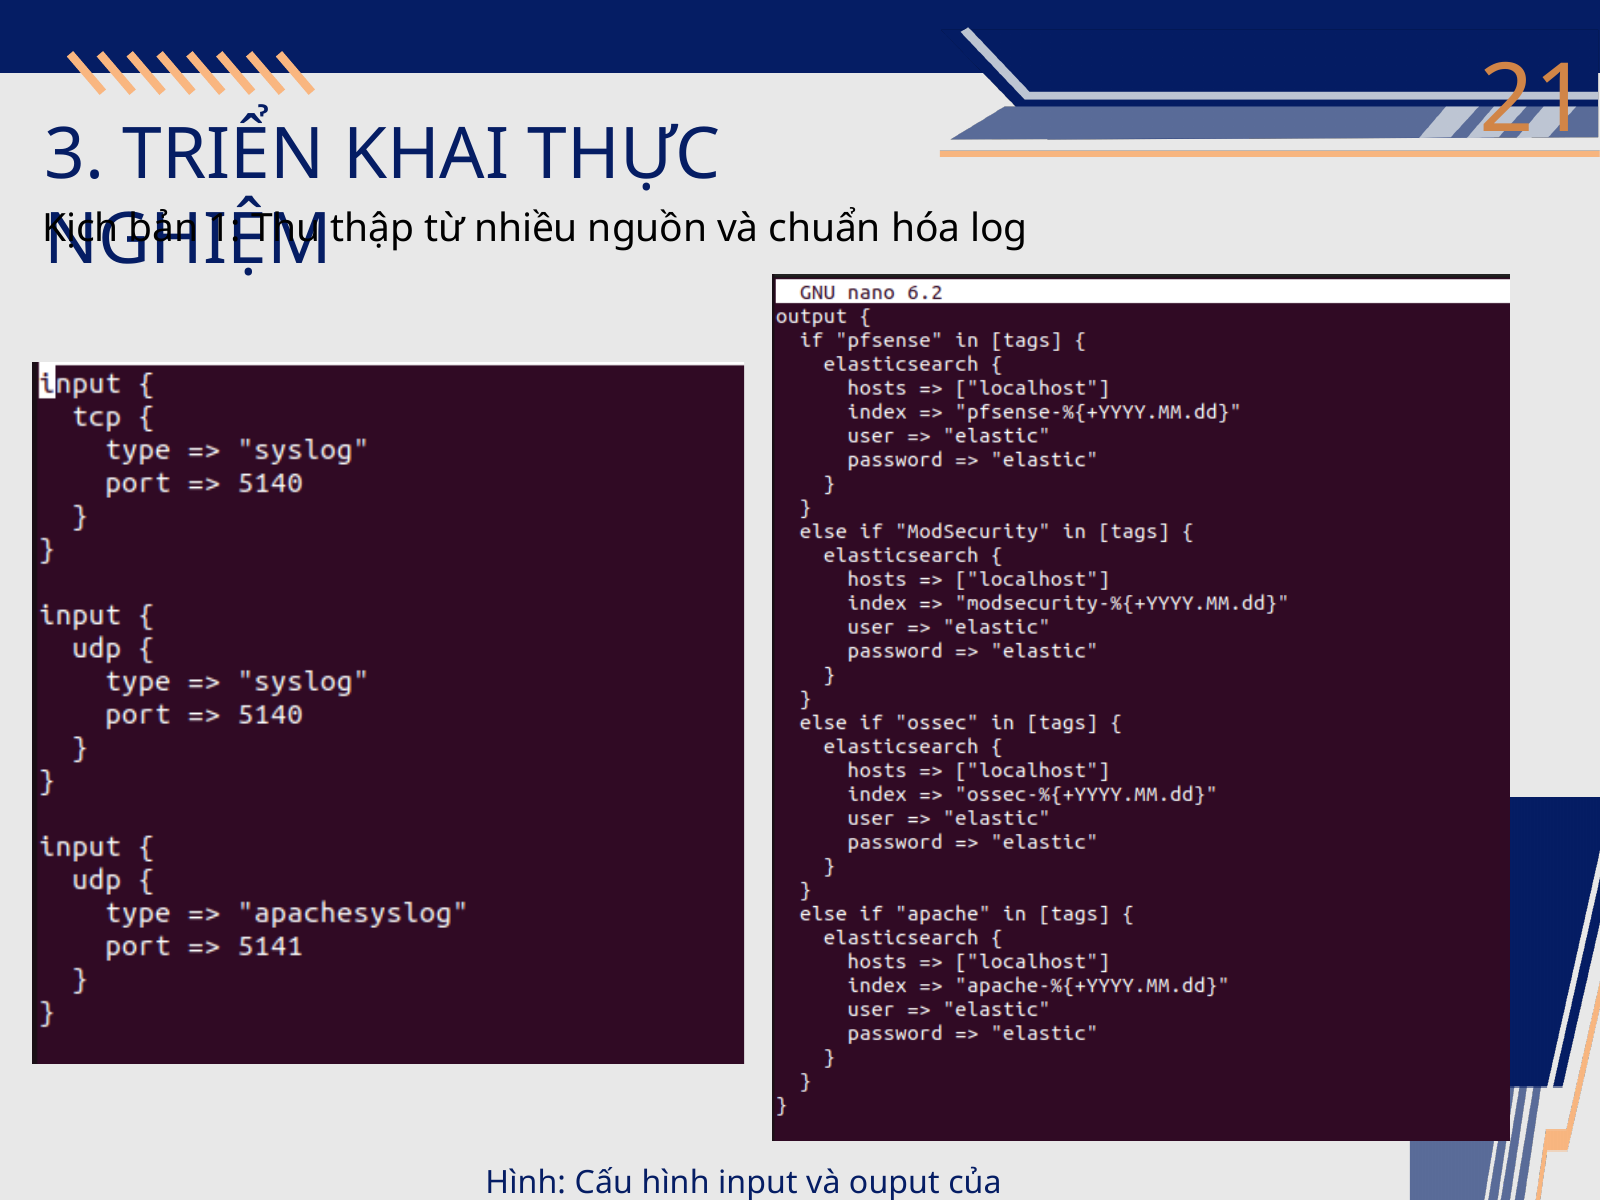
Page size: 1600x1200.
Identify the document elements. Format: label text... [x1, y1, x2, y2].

text_box [1409, 797, 1600, 1200]
text_box Hình: Cấu hình input và ouput của Logstash [439, 1155, 1049, 1200]
text_box 3. TRIỂN KHAI THỰC NGHIỆM [44, 168, 1016, 194]
text_box [32, 362, 745, 1064]
text_box 3. TRIỂN KHAI THỰC NGHIỆM [44, 249, 1016, 279]
text_box Kịch bản 1: Thu thập từ nhiều nguồn và chuẩn hóa log [32, 194, 1360, 249]
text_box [0, 0, 1600, 157]
text_box [772, 274, 1510, 1141]
